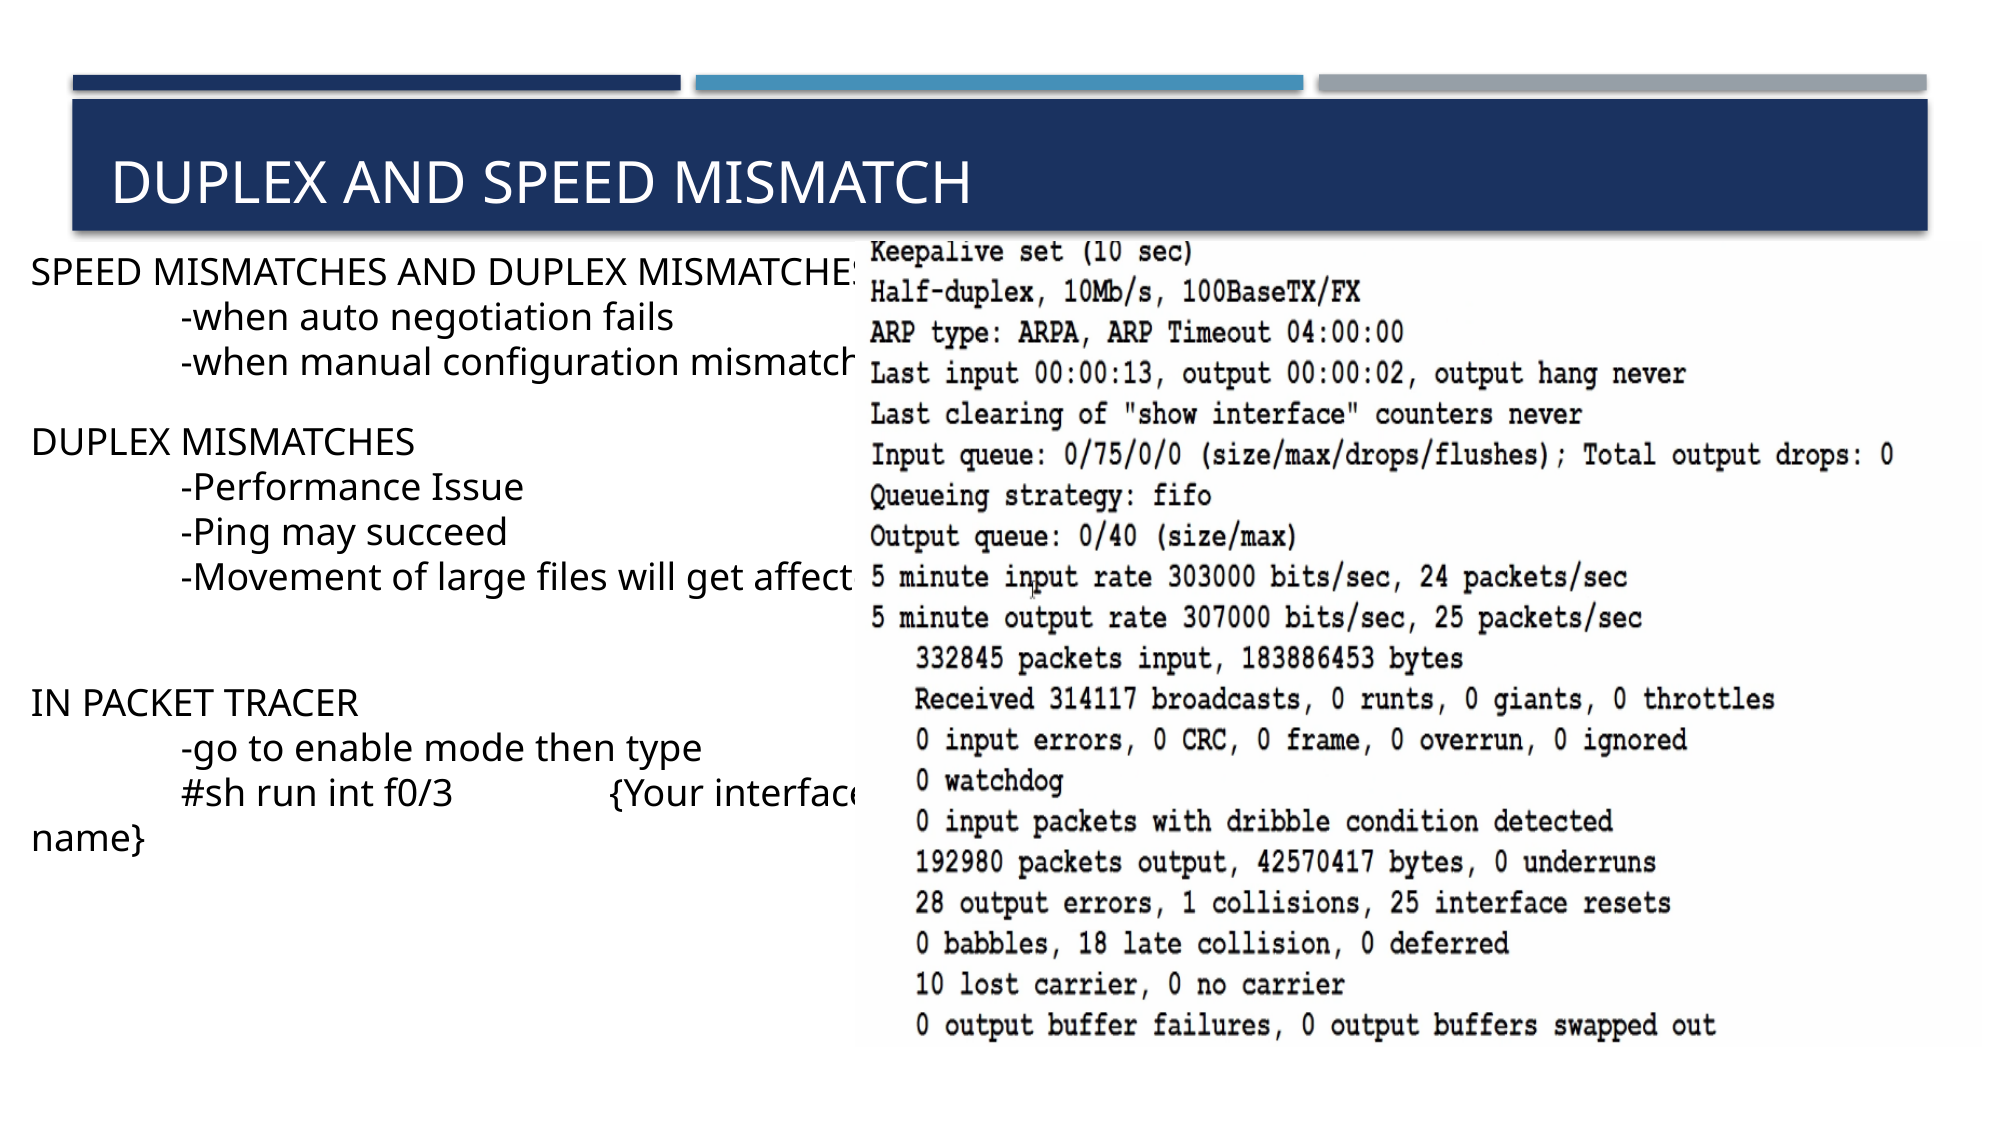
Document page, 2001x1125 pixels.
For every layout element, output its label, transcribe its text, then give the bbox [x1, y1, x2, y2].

picture [854, 241, 1982, 1047]
text_box SPEED MISMATCHES AND DUPLEX MISMATCHES -when auto negotiation fails -when manual configuration mismatched [15, 240, 853, 391]
text_box IN PACKET TRACER -go to enable mode then type #sh run int f0/3 {Your interface name} [16, 672, 848, 912]
text_box DUPLEX MISMATCHES -Performance Issue -Ping may succeed -Movement of large files will get affected [15, 410, 848, 605]
title DUPLEX AND SPEED MISMATCH [95, 115, 1905, 223]
